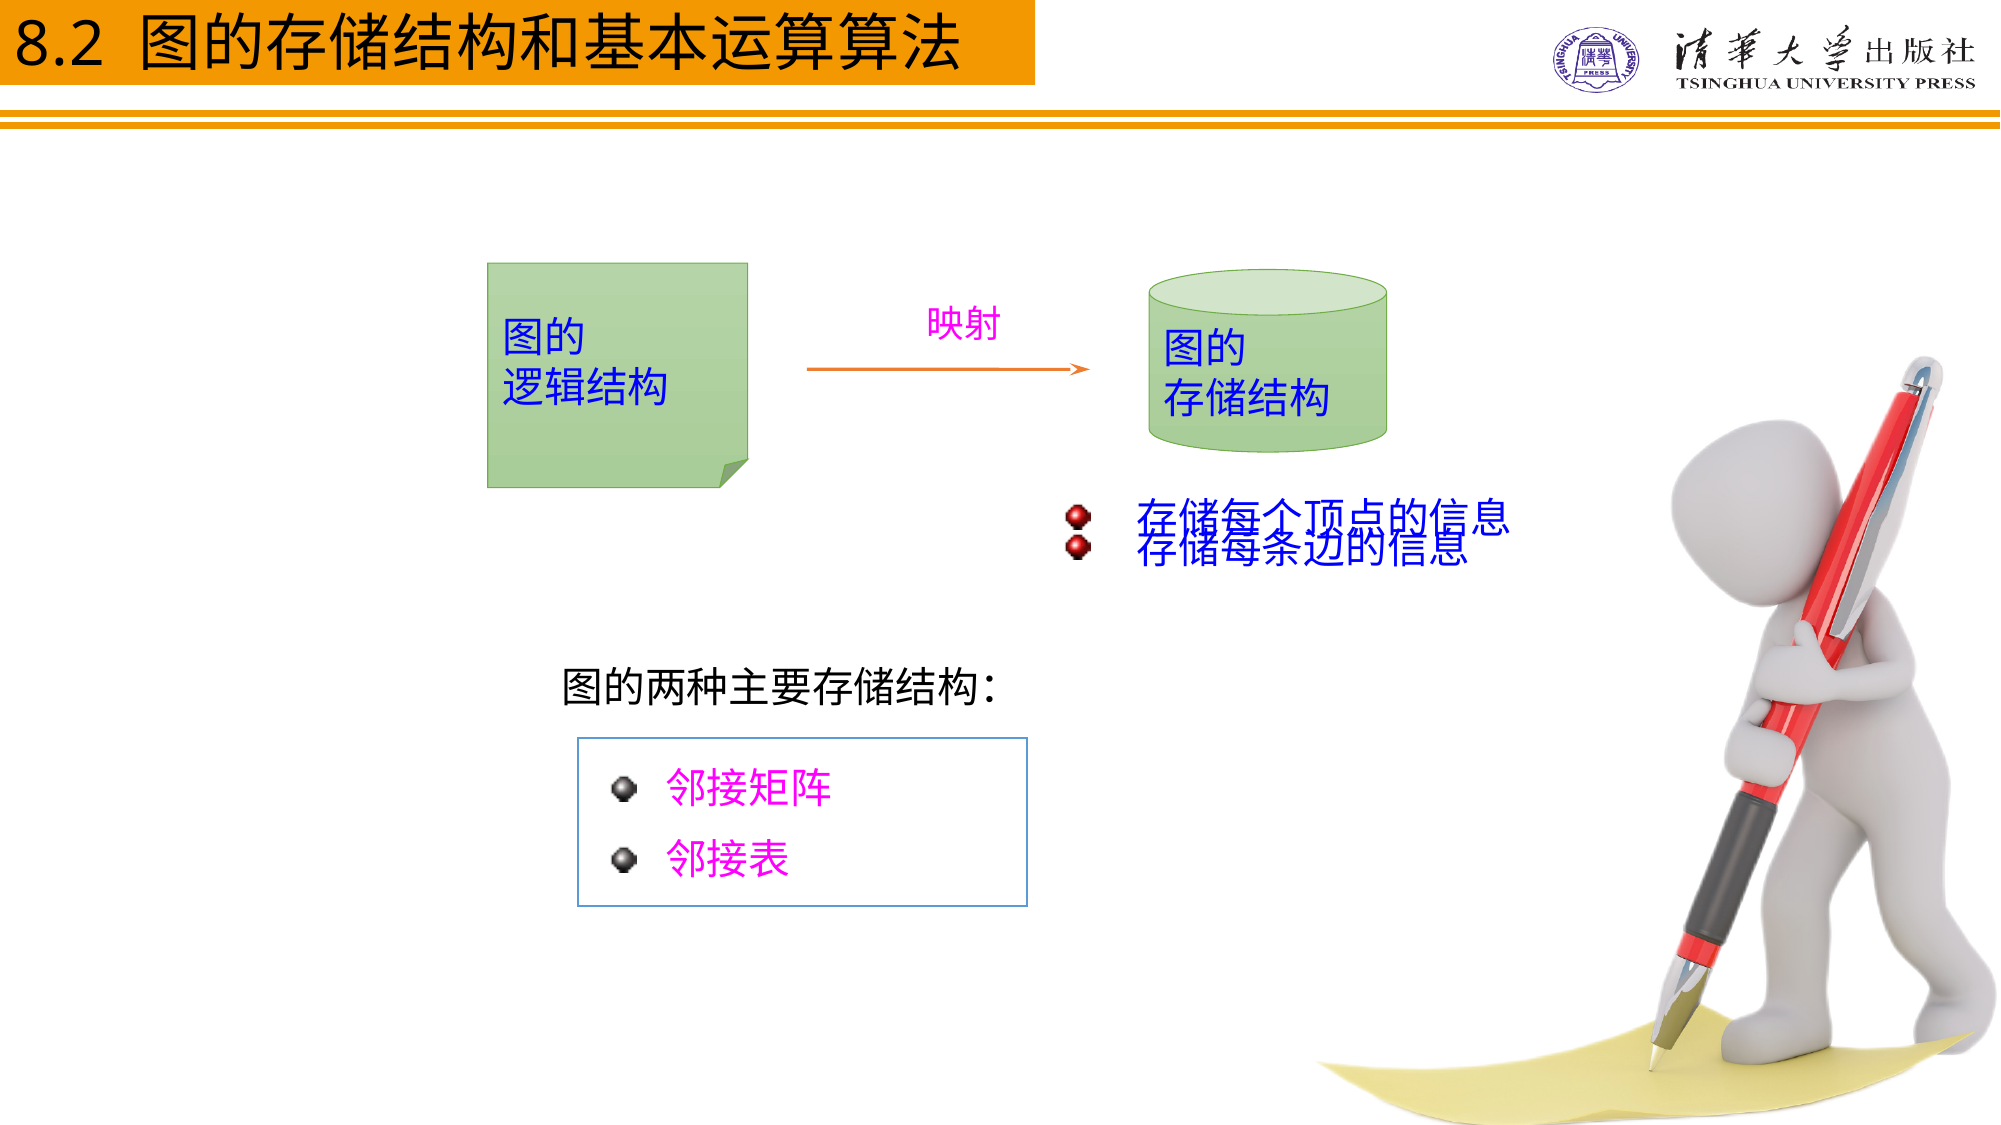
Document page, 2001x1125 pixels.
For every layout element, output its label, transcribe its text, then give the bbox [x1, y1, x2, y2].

text_box [1069, 363, 1091, 376]
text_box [546, 652, 1209, 912]
text_box [806, 367, 1071, 371]
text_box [1150, 271, 1381, 314]
text_box 映射 [912, 292, 1047, 353]
text_box 存储每个顶点的信息 存储每条边的信息 [1046, 479, 1247, 595]
text_box 8.2 图的存储结构和基本运算算法 [0, 0, 1036, 85]
picture [1504, 0, 2001, 144]
text_box 图的 存储结构 [1148, 268, 1385, 453]
picture [1247, 287, 2000, 1125]
text_box 图的 逻辑结构 [487, 262, 750, 489]
picture [1061, 500, 1091, 560]
